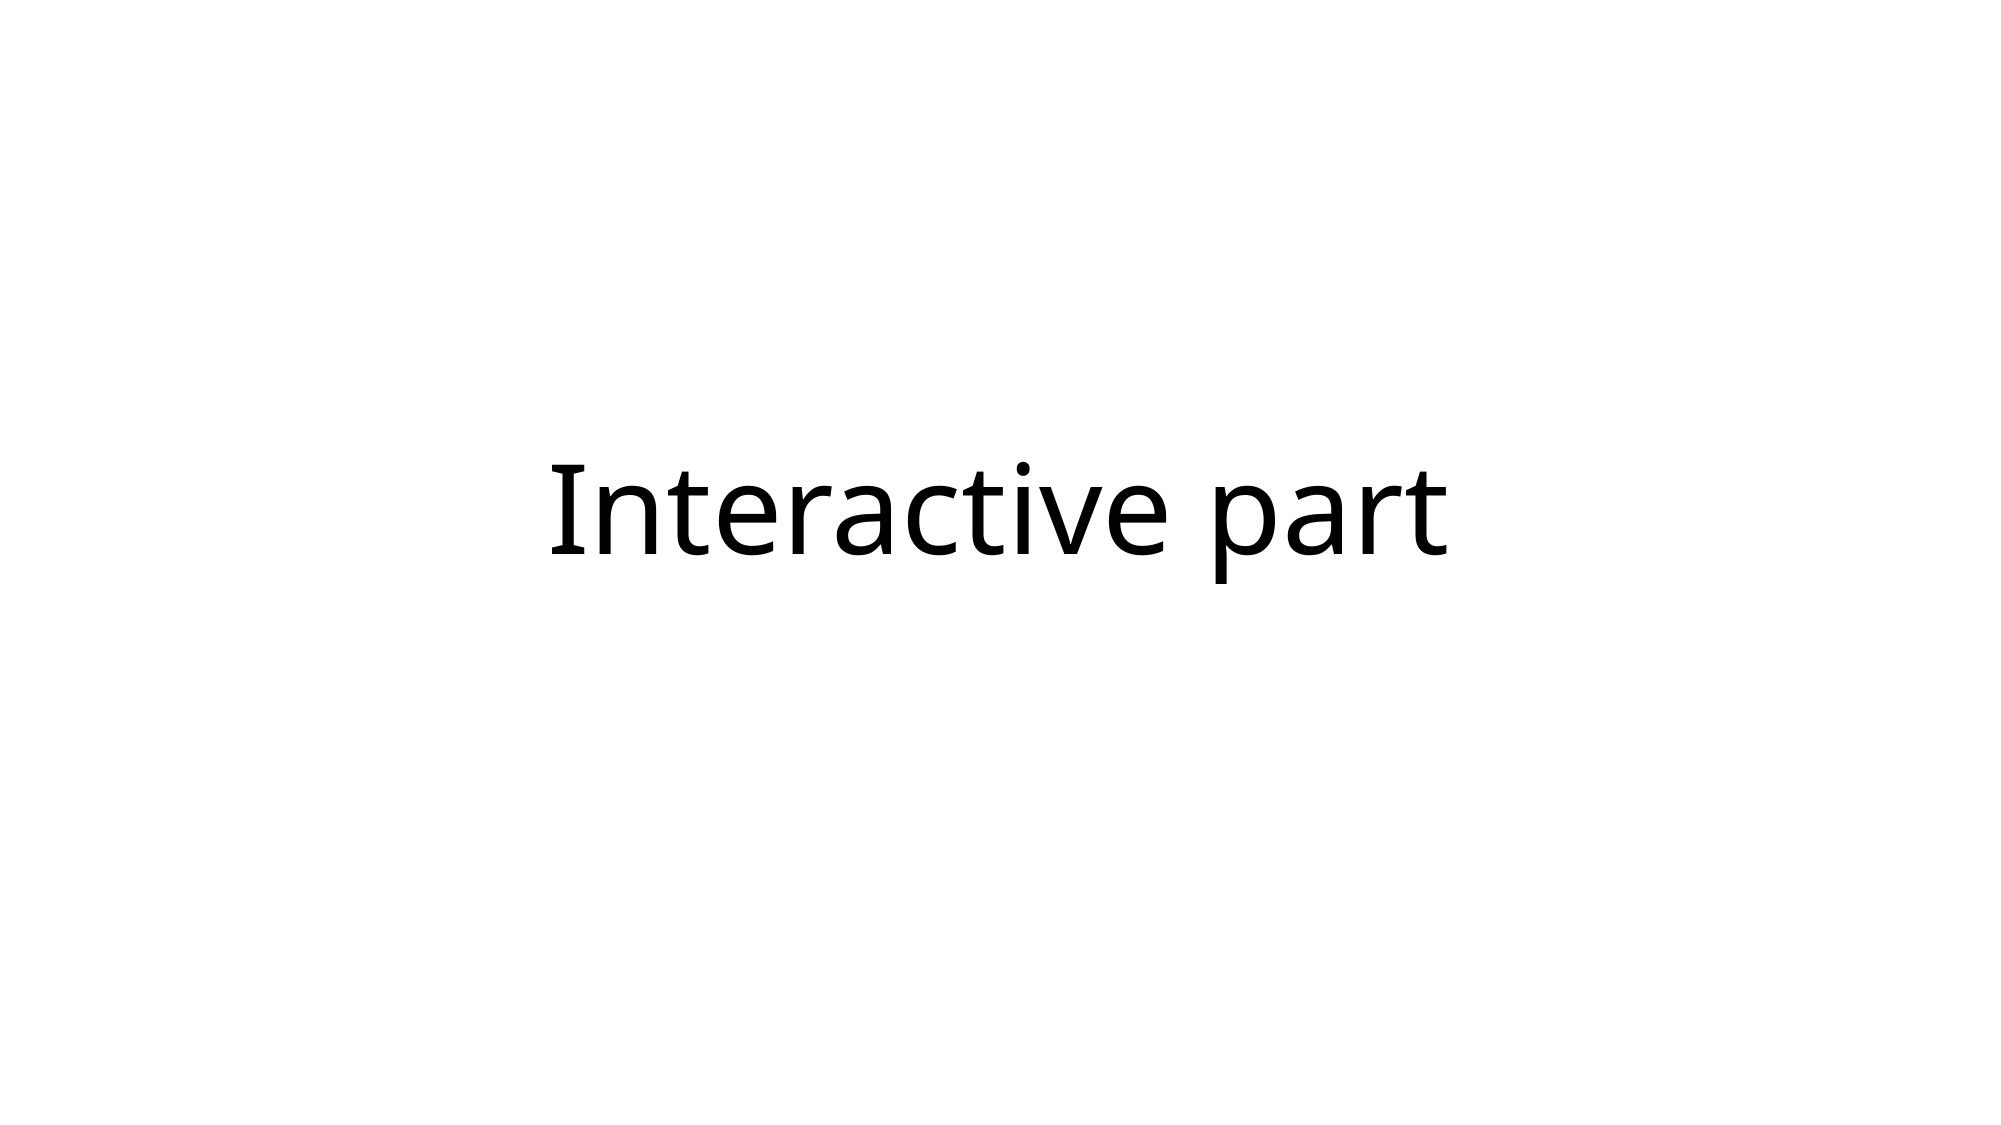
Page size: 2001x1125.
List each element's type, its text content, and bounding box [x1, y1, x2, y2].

title Interactive part [136, 280, 1862, 749]
